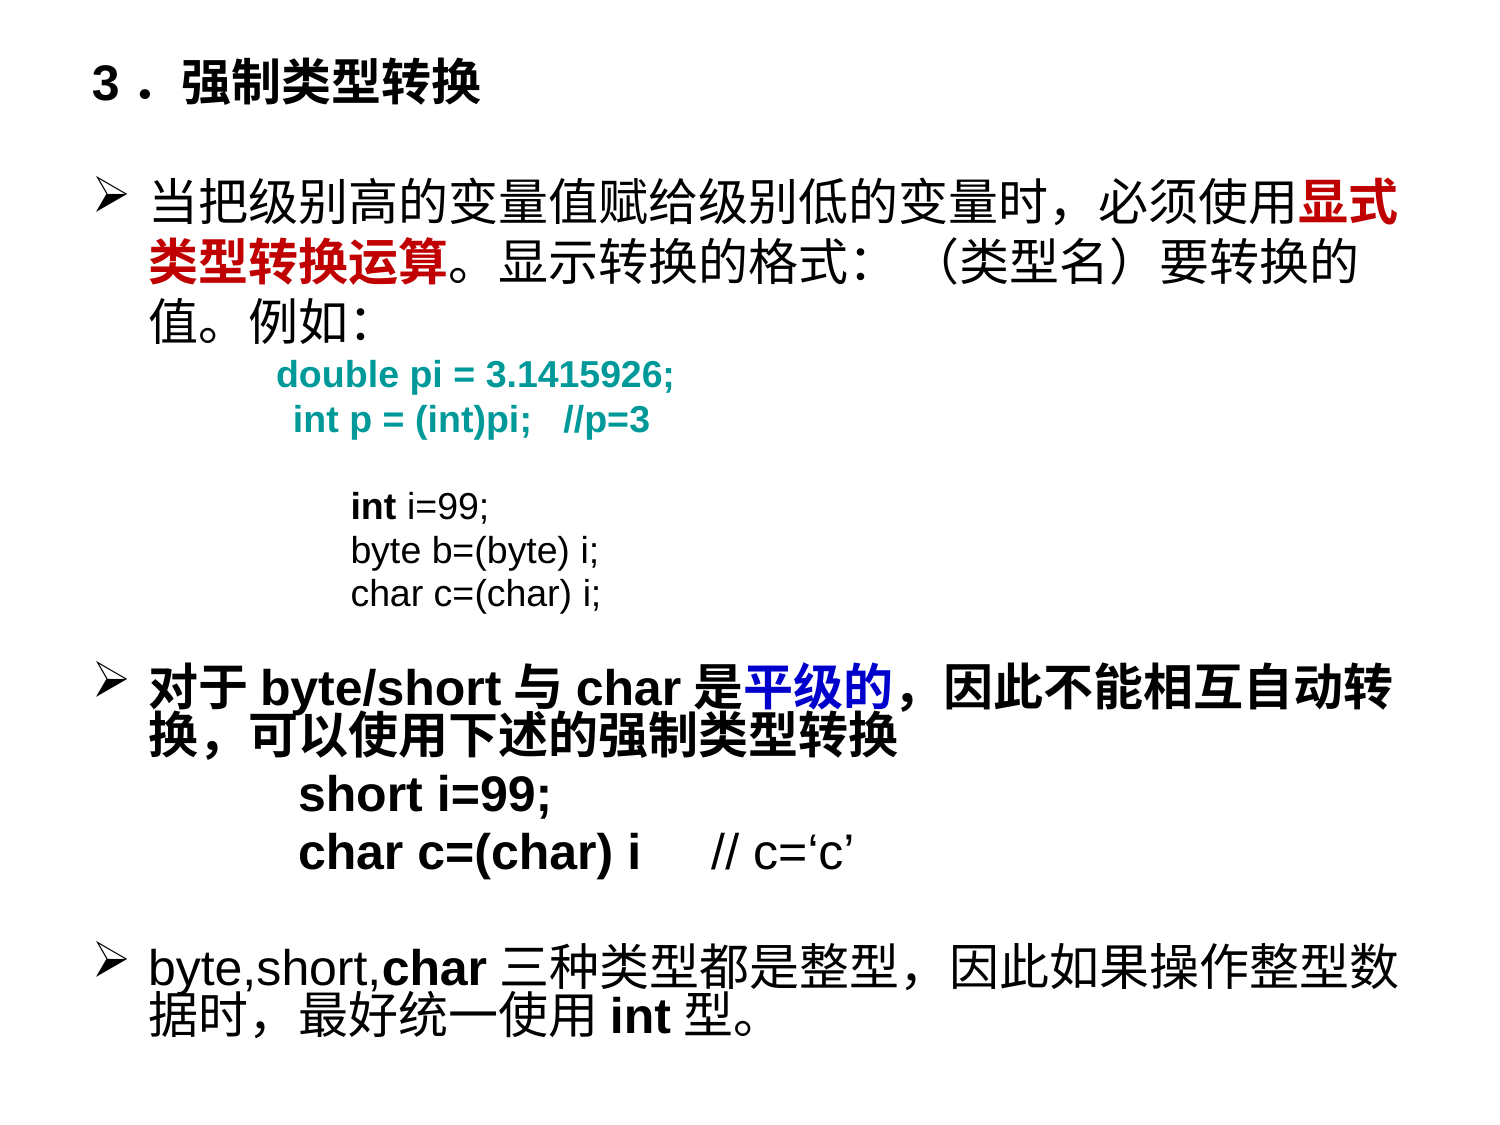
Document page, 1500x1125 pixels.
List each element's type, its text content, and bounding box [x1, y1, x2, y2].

list 3．强制类型转换 当把级别高的变量值赋给级别低的变量时，必须使用显式类型转换运算。显示转换的格式： （类型名）要转换的值。例如： double pi = 3.1415926; int p = (int)pi; //p=3 int i=99; byte b=(byte) i; char c=(char) i; 对于byte/short与char是平级的，因此不能相互自动转换，可以使用下述的强制类型转换 short i=99; char c=(char) i // c=‘c’ byte,short,char三种类型都是整型，因此如果操作整型数据时，最好统一使用int型。 [76, 42, 1424, 1106]
